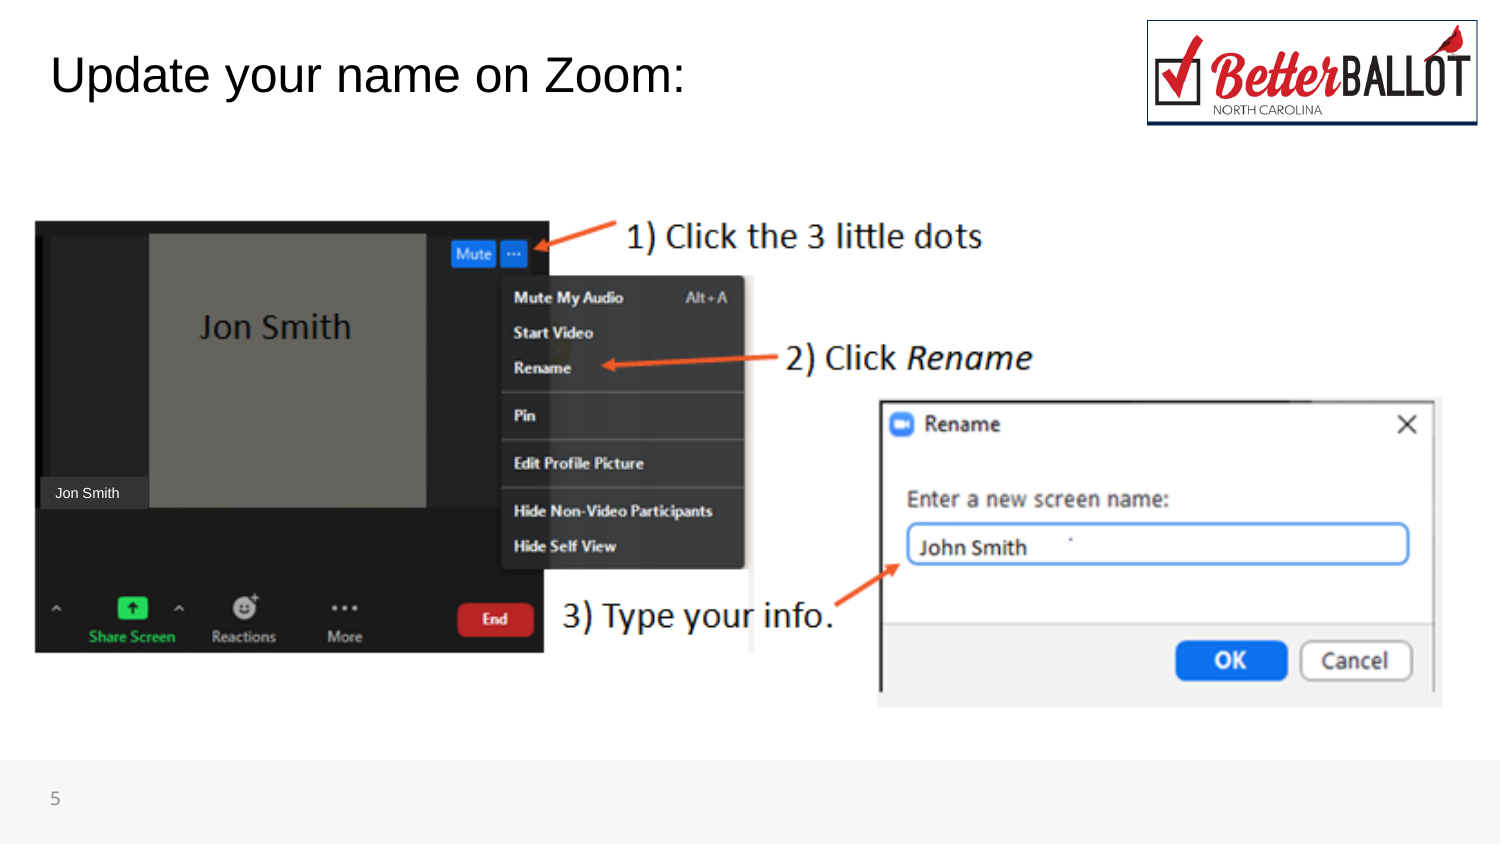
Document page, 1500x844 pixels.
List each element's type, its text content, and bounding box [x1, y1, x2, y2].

picture [1145, 18, 1479, 127]
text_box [29, 176, 1460, 724]
slide_number ‹#› [35, 776, 120, 822]
text_box Update your name on Zoom: [35, 35, 786, 111]
